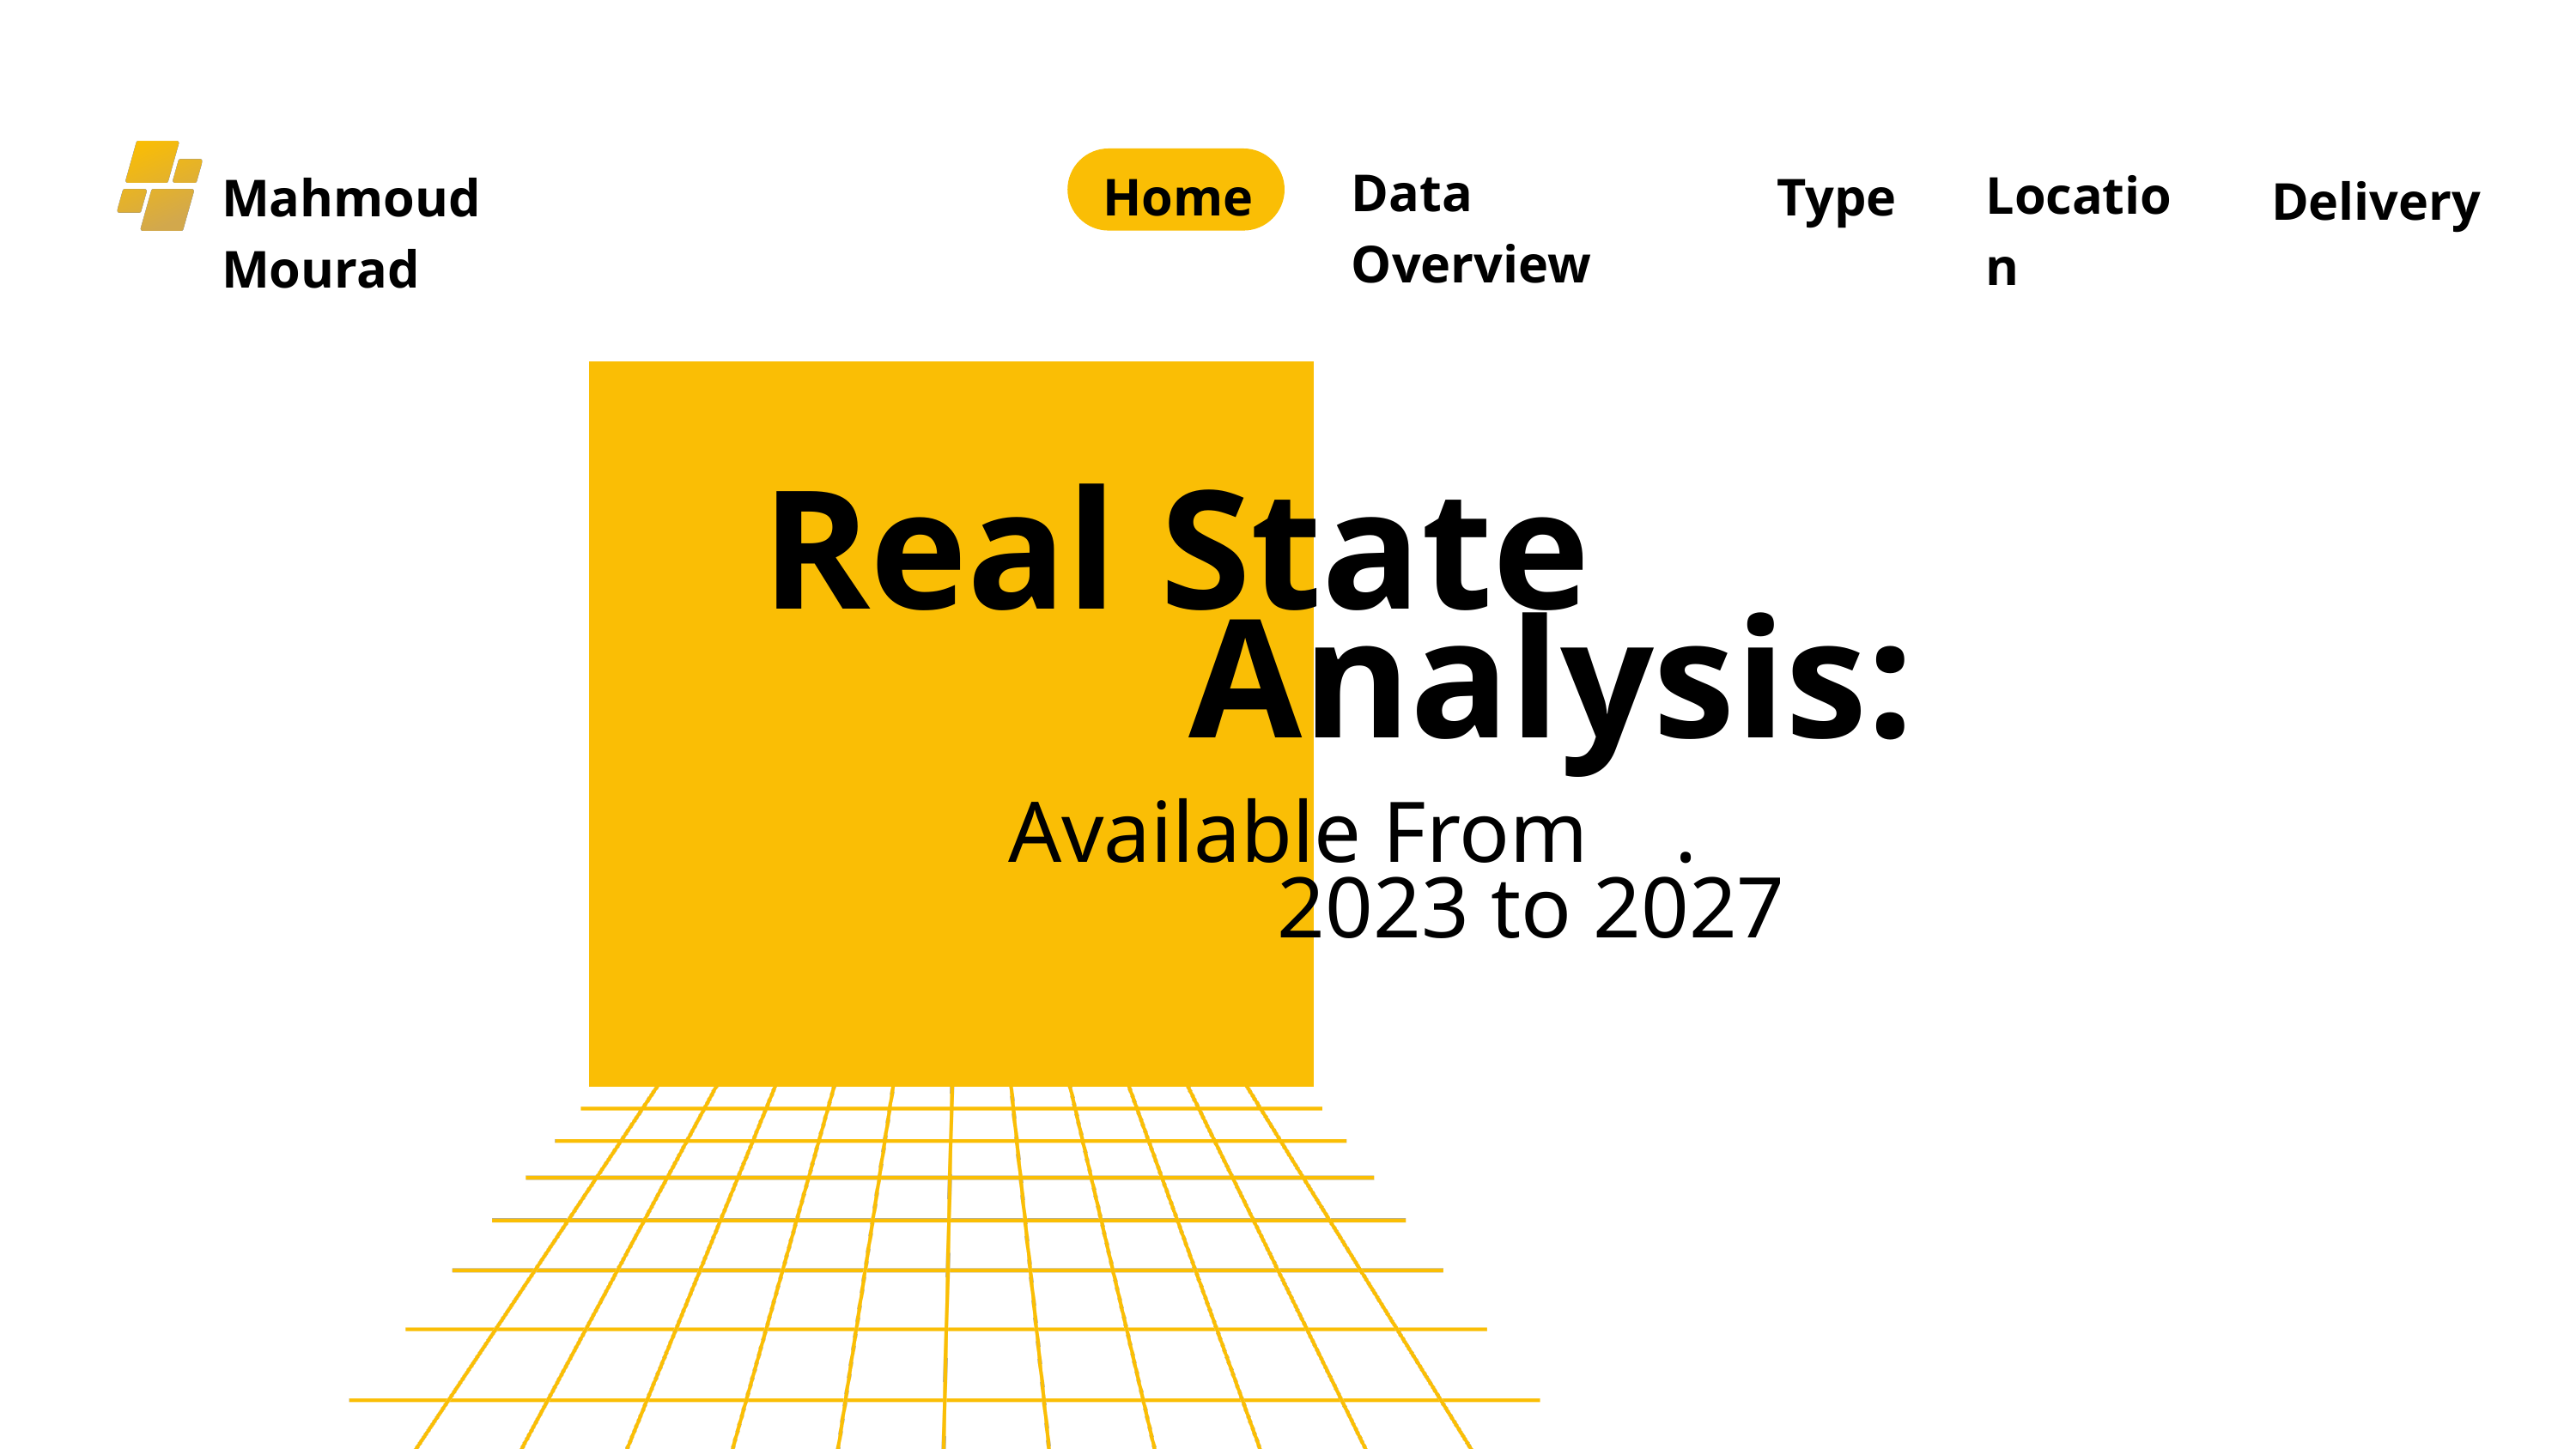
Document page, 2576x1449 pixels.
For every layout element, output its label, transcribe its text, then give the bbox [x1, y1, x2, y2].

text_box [588, 361, 1315, 1088]
text_box Data Overview [1352, 150, 1709, 294]
text_box Real State Analysis: [1318, 513, 2149, 771]
text_box Type [1777, 154, 1917, 227]
text_box Available From . 2023 to 2027 [1318, 802, 1785, 955]
text_box [280, 1010, 1605, 1449]
text_box [117, 141, 203, 231]
text_box Location [1985, 153, 2203, 296]
text_box Mahmoud Mourad [222, 155, 690, 299]
text_box Delivery [2271, 158, 2488, 230]
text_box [1066, 148, 1285, 231]
